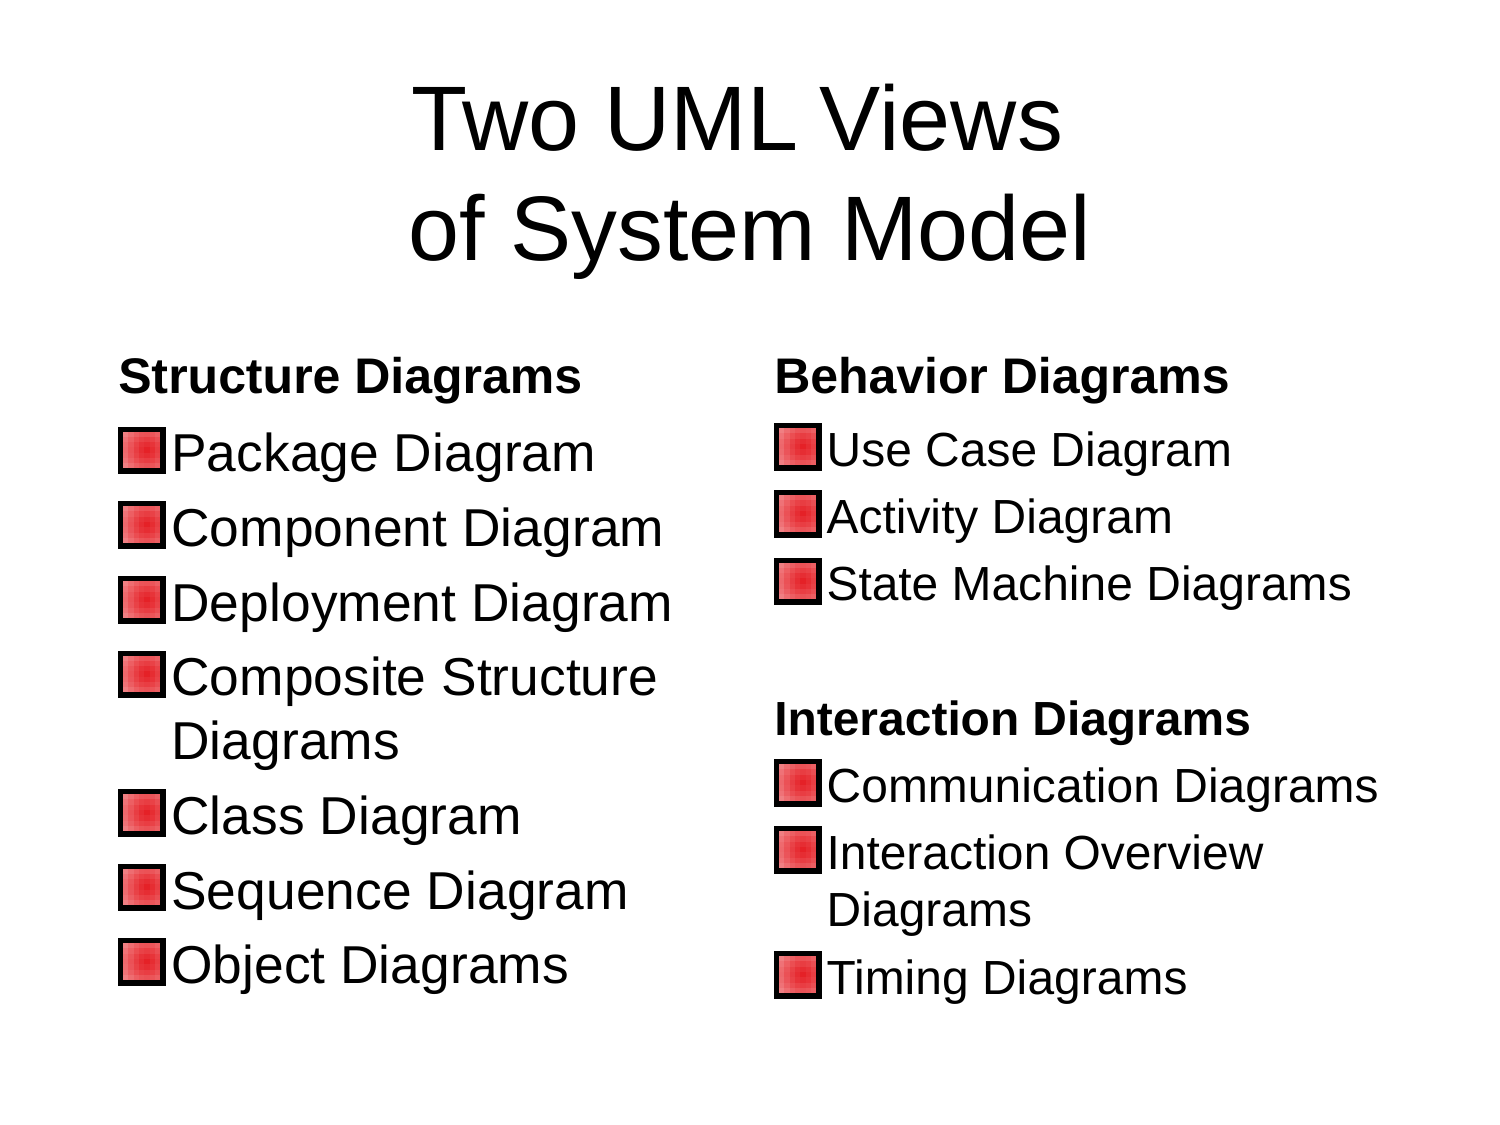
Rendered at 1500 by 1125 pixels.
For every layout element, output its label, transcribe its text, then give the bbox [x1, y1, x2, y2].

picture [774, 951, 822, 999]
picture [774, 826, 822, 874]
picture [774, 490, 822, 538]
picture [774, 423, 822, 471]
picture [118, 427, 166, 474]
list Package Diagram Component Diagram Deployment Diagram Composite Structure Diagrams Class Diagram Sequence Diagram Object Diagrams [103, 410, 738, 1016]
list Structure Diagrams [103, 275, 738, 410]
picture [118, 864, 166, 911]
picture [774, 759, 822, 807]
picture [118, 789, 166, 837]
picture [118, 576, 166, 624]
list Behavior Diagrams [759, 275, 1398, 410]
list Use Case Diagram Activity Diagram State Machine Diagrams Interaction Diagrams Communication Diagrams Interaction Overview Diagrams Timing Diagrams [759, 410, 1475, 1016]
picture [774, 558, 822, 605]
picture [118, 651, 166, 698]
picture [118, 501, 166, 549]
title Two UML Views of System Model [103, 59, 1398, 278]
picture [118, 938, 166, 986]
